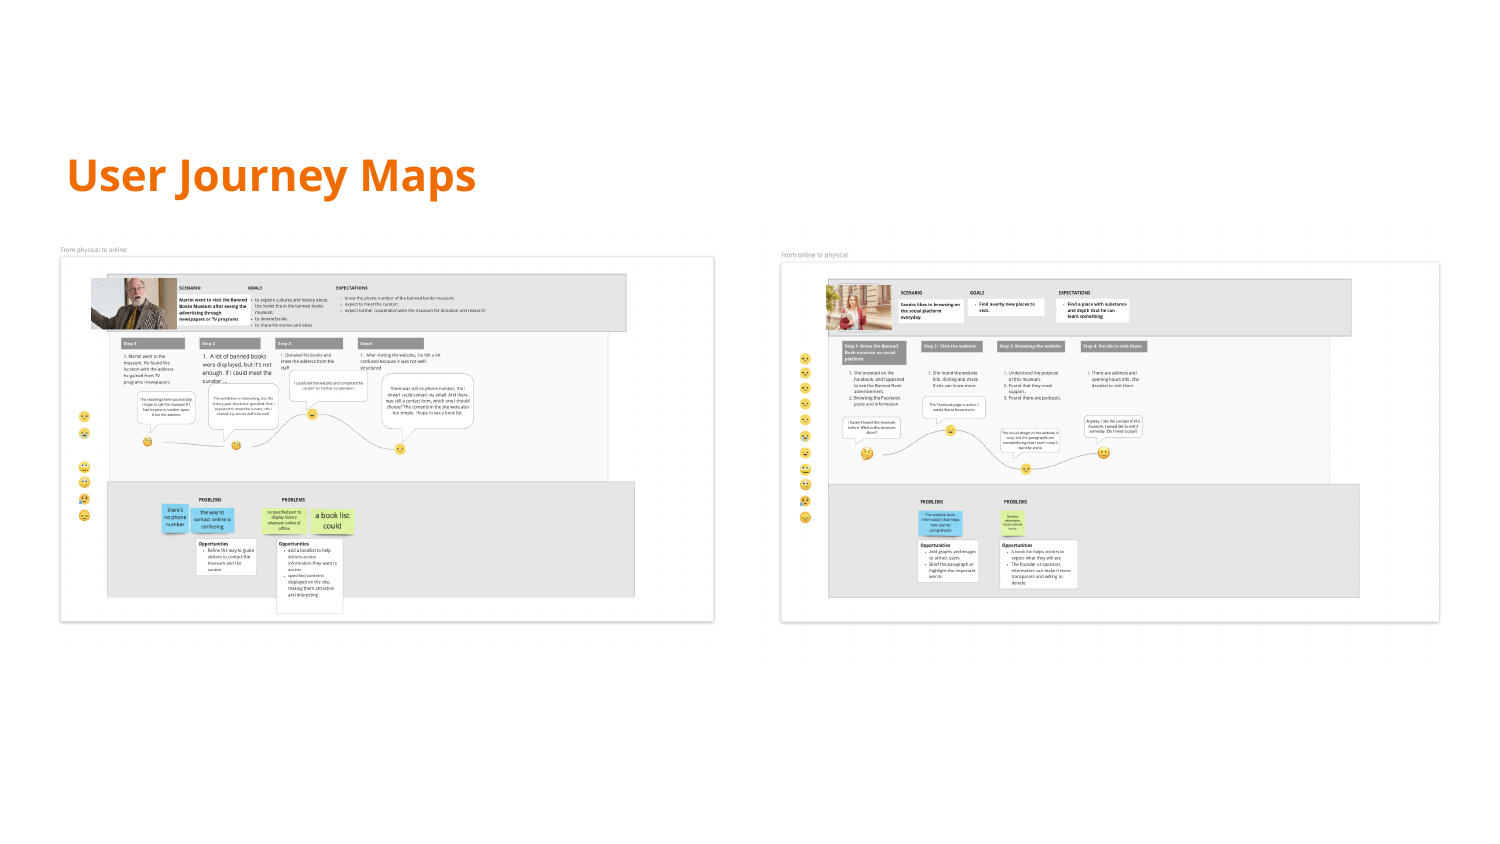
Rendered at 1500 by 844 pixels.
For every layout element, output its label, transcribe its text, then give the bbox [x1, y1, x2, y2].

title User Journey Maps [51, 91, 512, 216]
picture [41, 214, 1461, 671]
